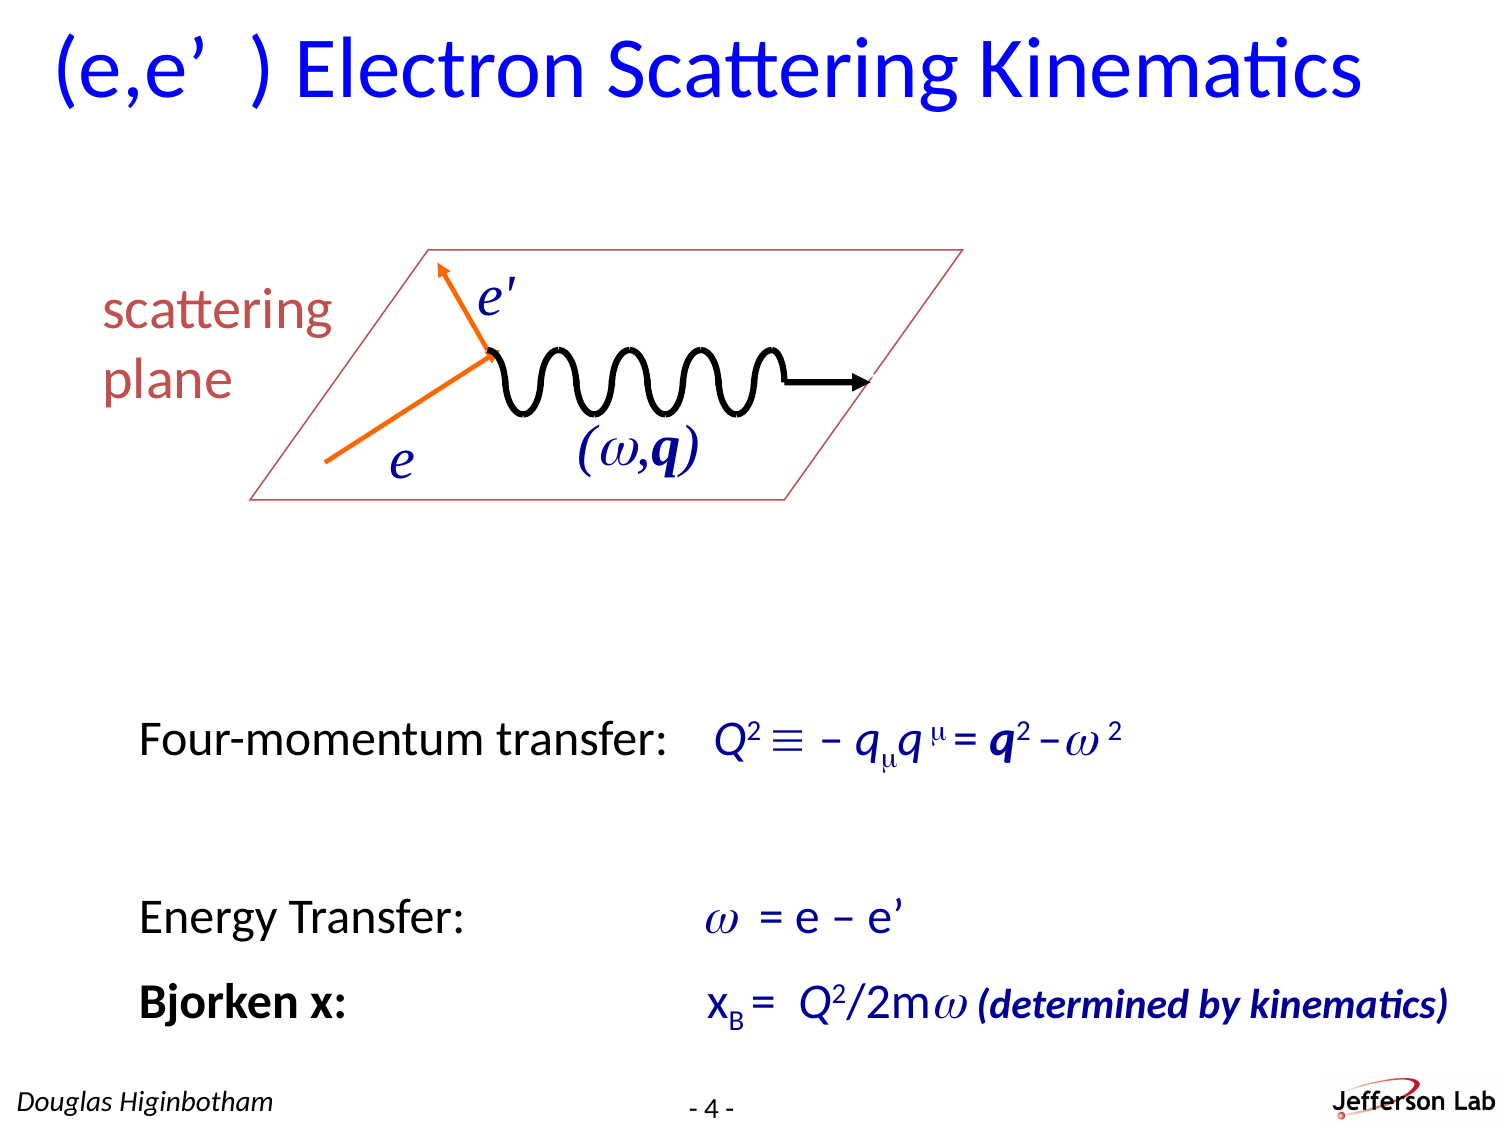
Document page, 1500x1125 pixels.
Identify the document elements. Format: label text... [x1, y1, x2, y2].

text_box [400, 249, 486, 412]
text_box [249, 363, 839, 500]
text_box e [374, 412, 450, 498]
text_box [437, 262, 462, 306]
text_box scattering plane [87, 262, 400, 418]
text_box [487, 349, 872, 415]
text_box Four-momentum transfer: Q2  – qq  = q2 – 2 Energy Transfer:  = e – e’ Bjorken x: xB = Q2/2m (determined by kinematics) [123, 697, 1474, 1125]
text_box (,q) [562, 424, 738, 485]
text_box [480, 249, 963, 368]
title (e,e’ ) Electron Scattering Kinematics [37, 0, 1388, 125]
text_box e' [462, 249, 538, 335]
picture [1474, 1074, 1500, 1125]
